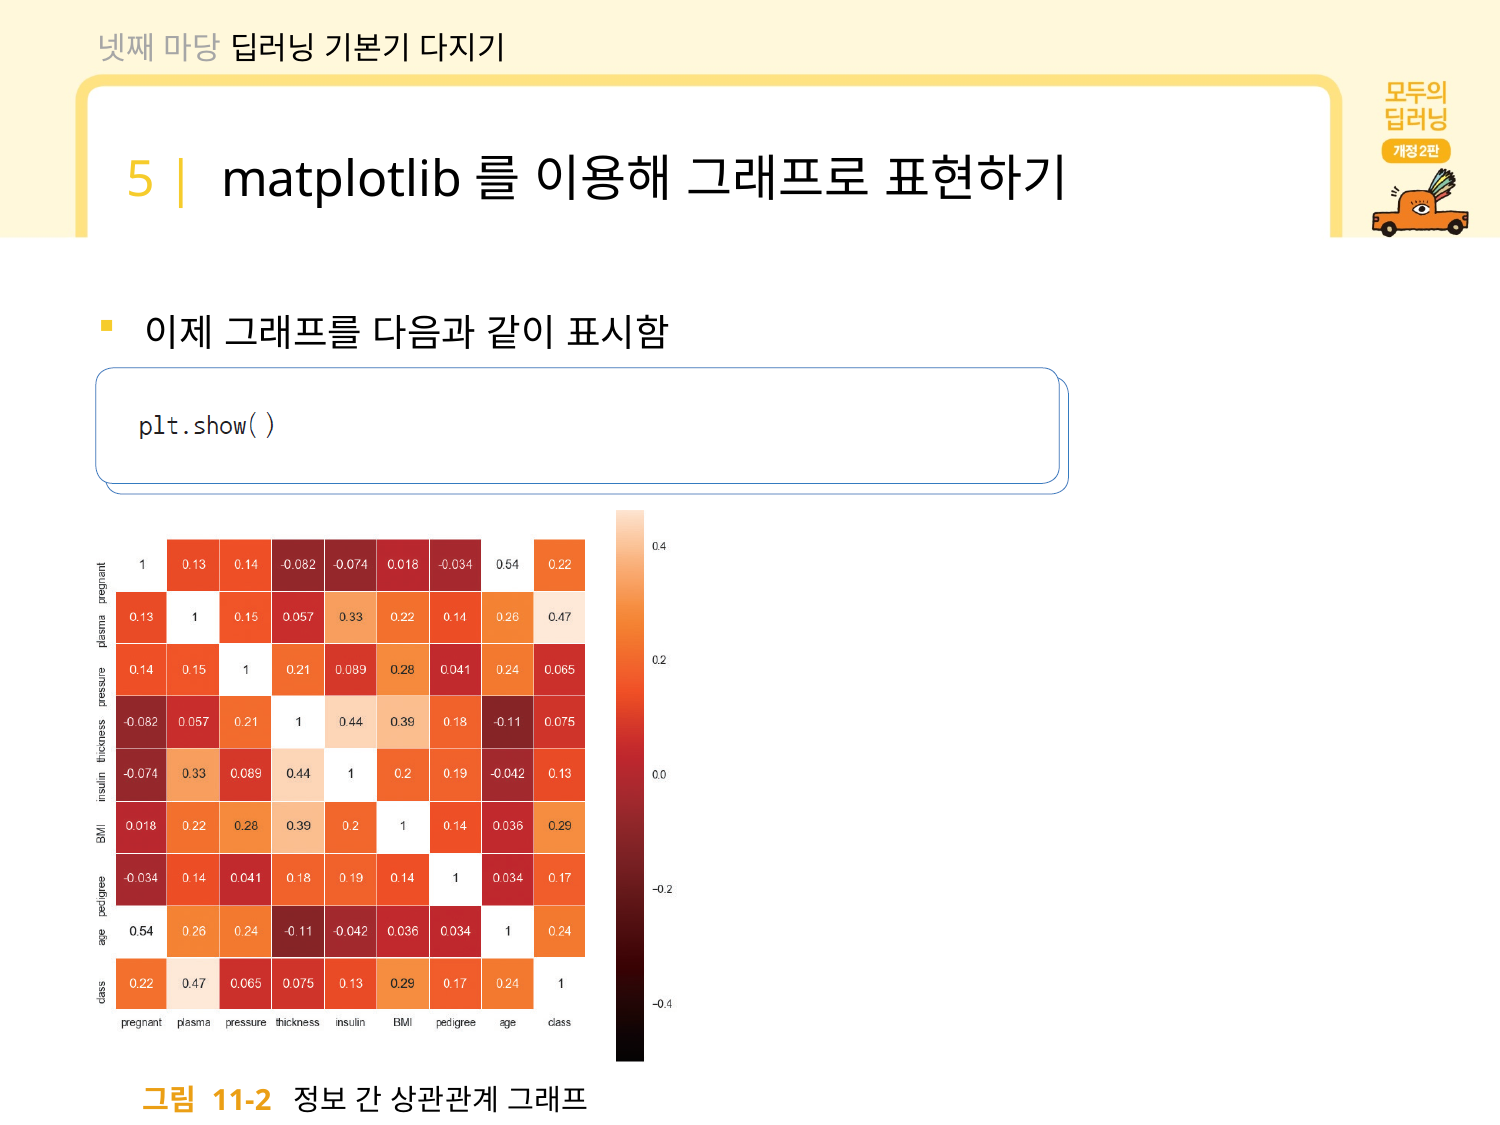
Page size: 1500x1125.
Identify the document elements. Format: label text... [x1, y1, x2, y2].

text_box 5 | matplotlib를 이용해 그래프로 표현하기 [111, 99, 1309, 214]
text_box 그림 11-2 정보 간 상관관계 그래프 [50, 1051, 681, 1124]
text_box 이제 그래프를 다음과 같이 표시함 [83, 272, 1367, 362]
picture [0, 0, 1500, 1125]
text_box 넷째 마당 딥러닝 기본기 다지기 [82, 0, 1133, 74]
